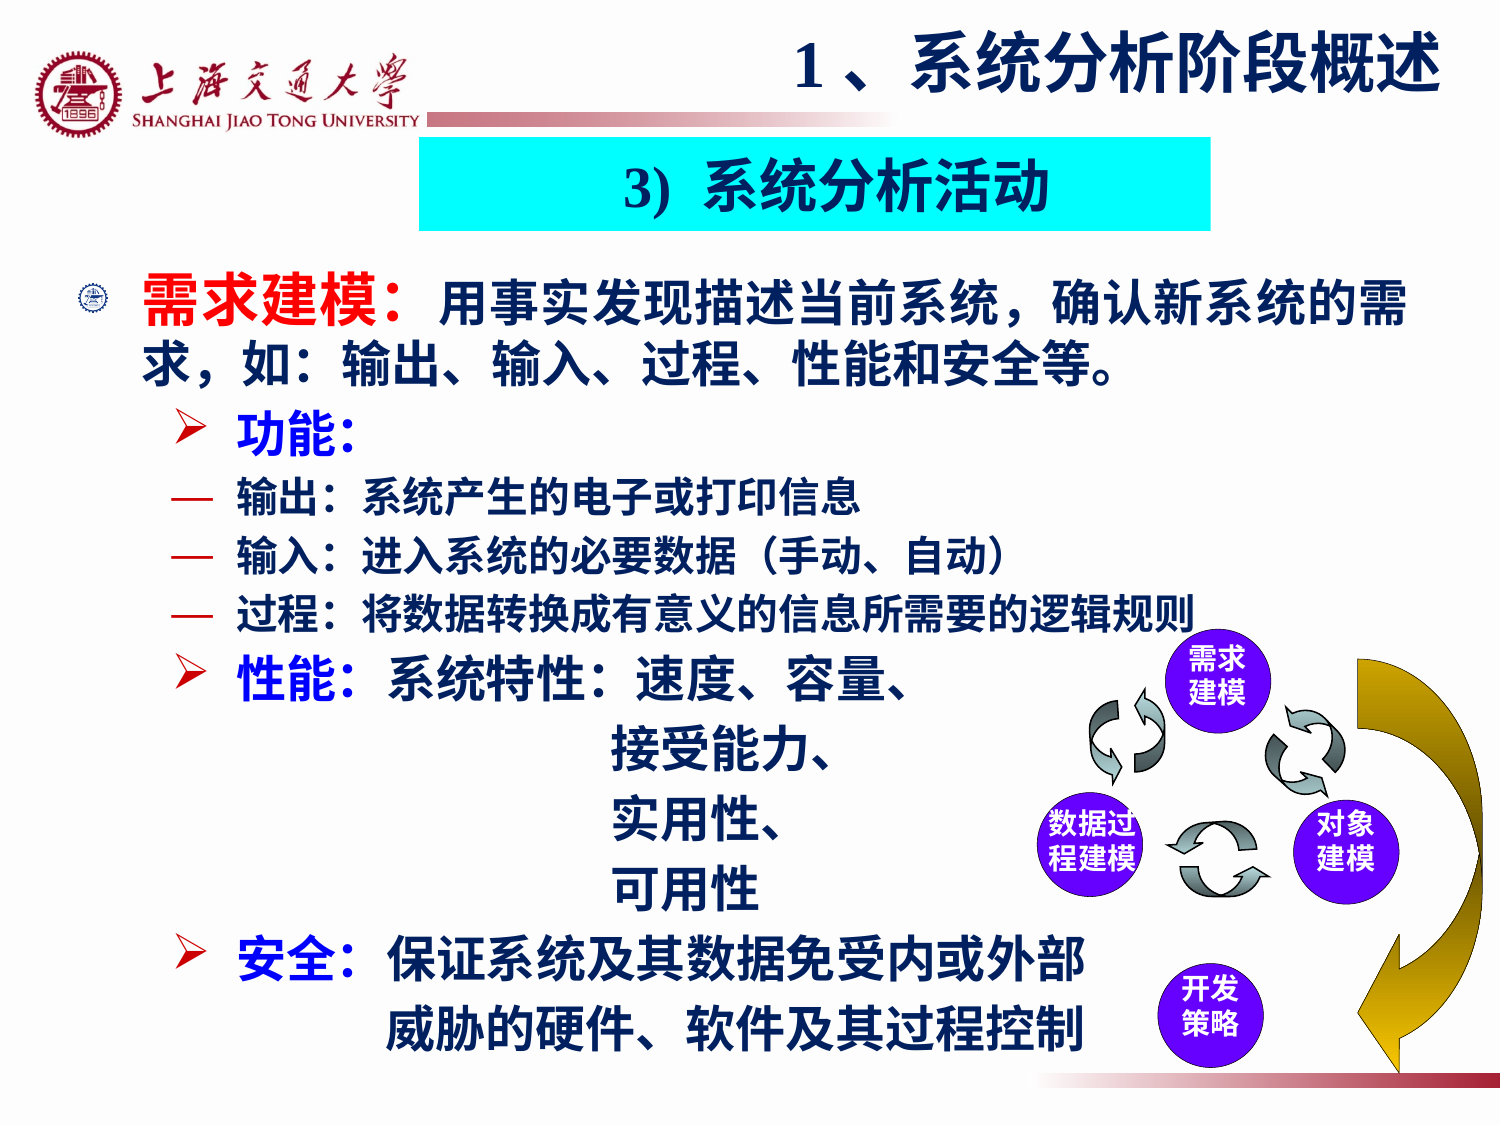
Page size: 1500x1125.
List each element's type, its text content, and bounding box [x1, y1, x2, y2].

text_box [1032, 628, 1483, 1083]
list 需求建模：用事实发现描述当前系统，确认新系统的需求，如：输出、输入、过程、性能和安全等。 功能： 输出：系统产生的电子或打印信息 输入：进入系统的必要数据（手动、自动） 过程：将数据转换成有意义的信息所需要的逻辑规则 性能：系统特性：速度、容量、 接受能力、 实用性、 可用性 安全：保证系统及其数据免受内或外部 威胁的硬件、软件及其过程控制 [52, 255, 1424, 1036]
text_box 1、系统分析阶段概述 [182, 7, 1458, 116]
text_box 3) 系统分析活动 [419, 137, 1211, 231]
picture [0, 0, 1500, 1125]
picture [68, 273, 118, 323]
